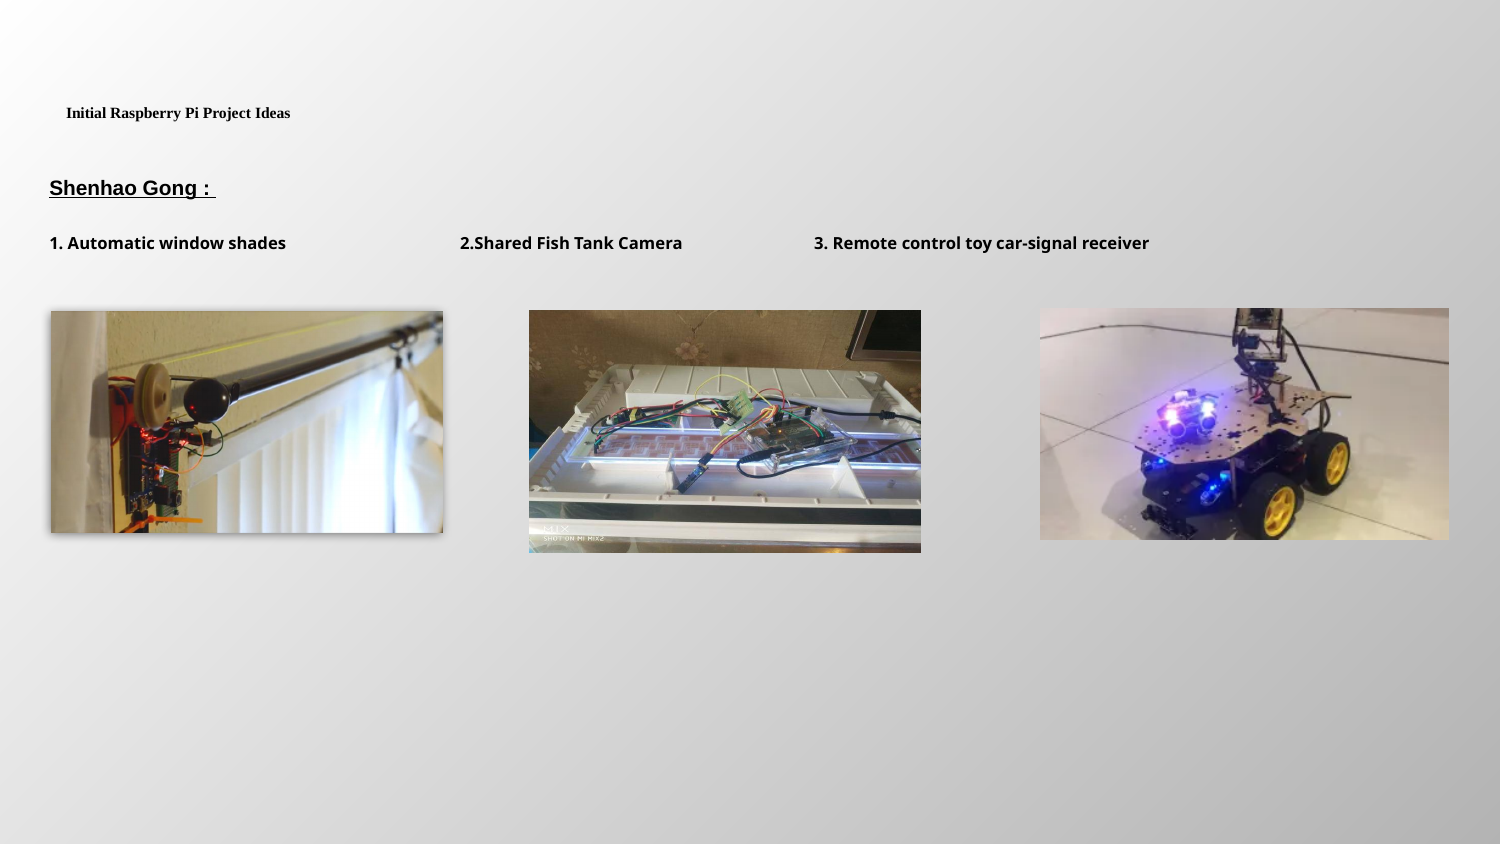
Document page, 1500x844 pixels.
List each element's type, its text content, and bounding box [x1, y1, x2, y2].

picture [1040, 308, 1450, 541]
title Initial Raspberry Pi Project Ideas [51, 72, 1449, 138]
picture [528, 310, 921, 577]
picture [50, 310, 443, 533]
list Shenhao Gong : 1. Automatic window shades 2.Shared Fish Tank Camera 3. Remote control toy car-signal receiver [34, 138, 1460, 750]
